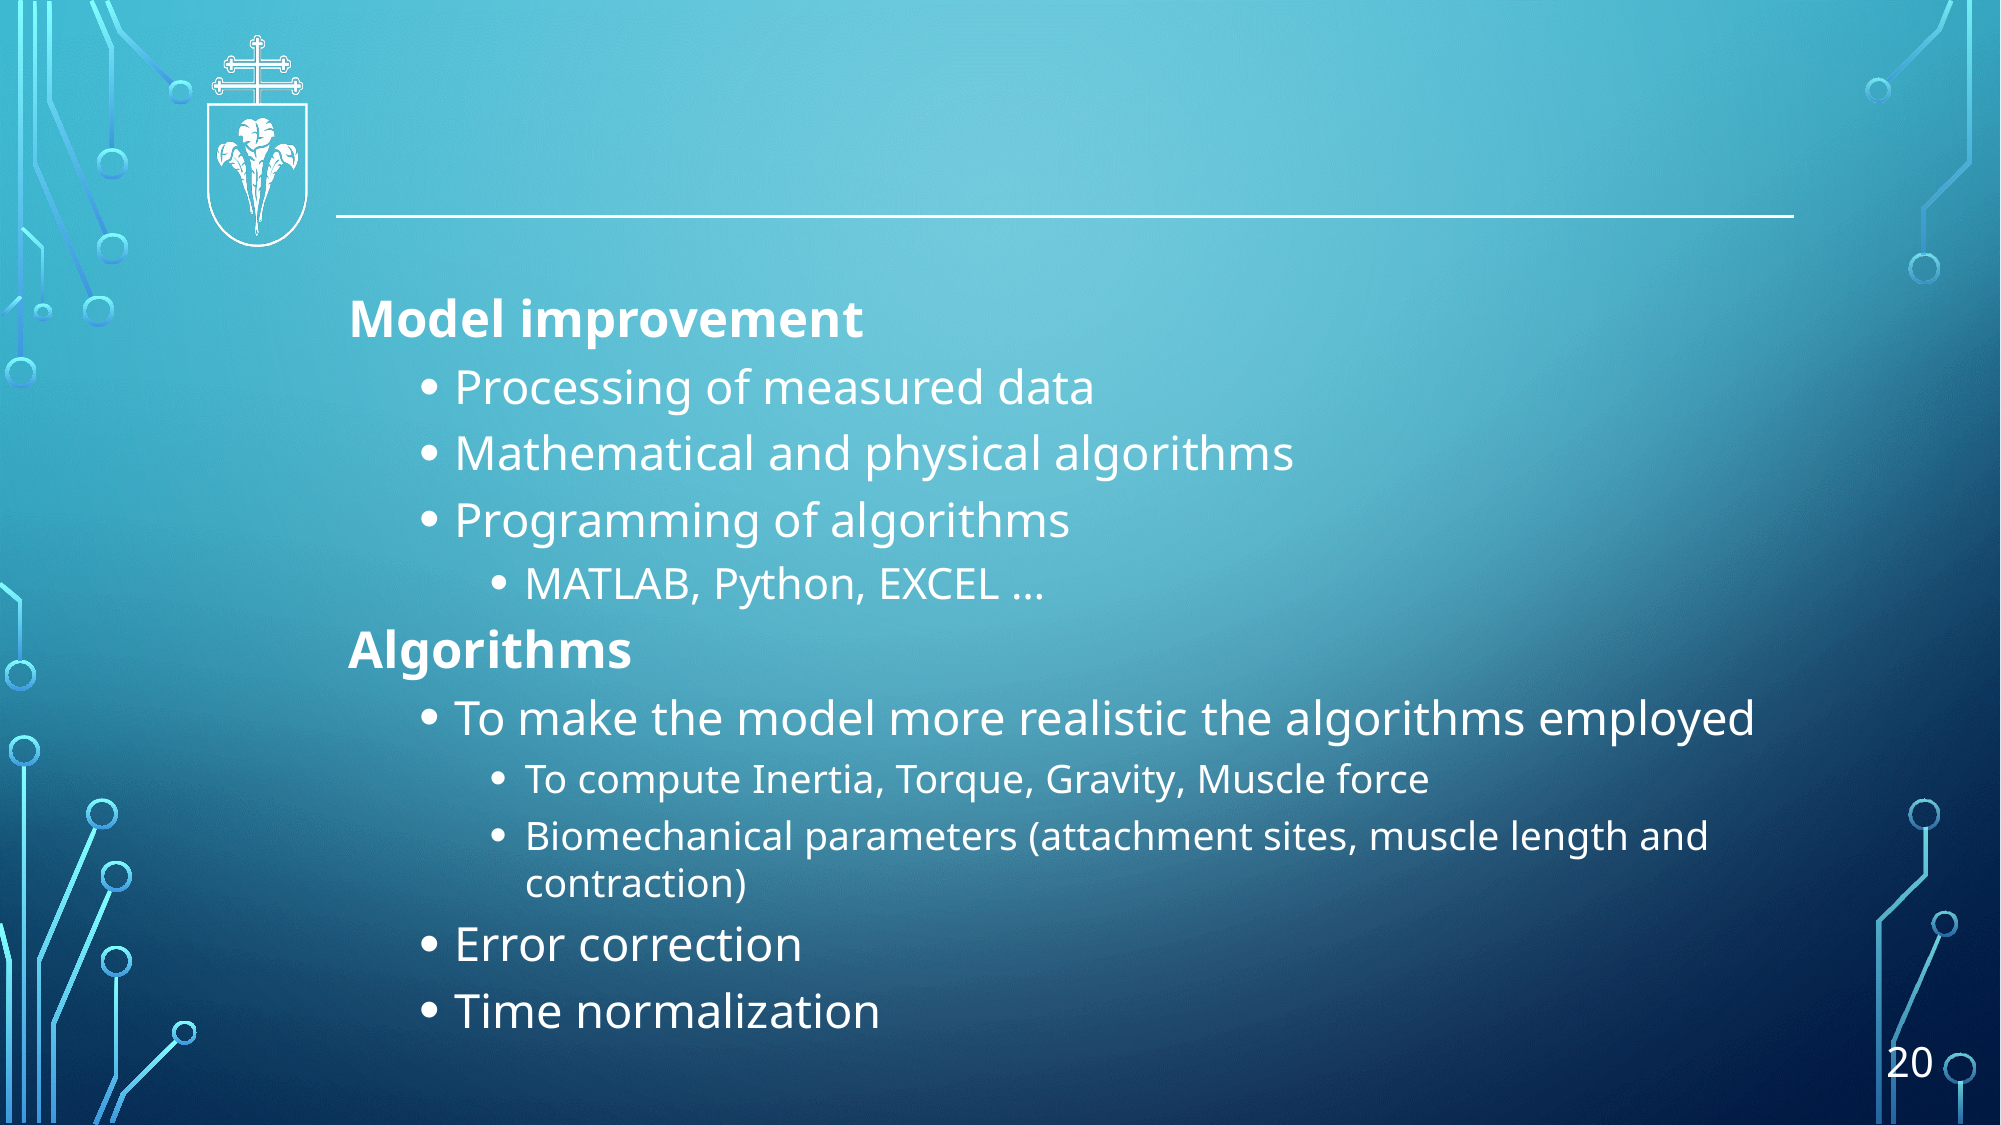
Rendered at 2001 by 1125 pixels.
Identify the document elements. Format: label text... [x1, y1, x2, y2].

list Model improvement Processing of measured data Mathematical and physical algorithms Programming of algorithms MATLAB, Python, EXCEL … Algorithms To make the model more realistic the algorithms employed To compute Inertia, Torque, Gravity, Muscle force Biomechanical parameters (attachment sites, muscle length and contraction) Error correction Time normalization [263, 279, 1774, 1056]
picture [206, 35, 320, 247]
slide_number 20 [1822, 1034, 1950, 1095]
